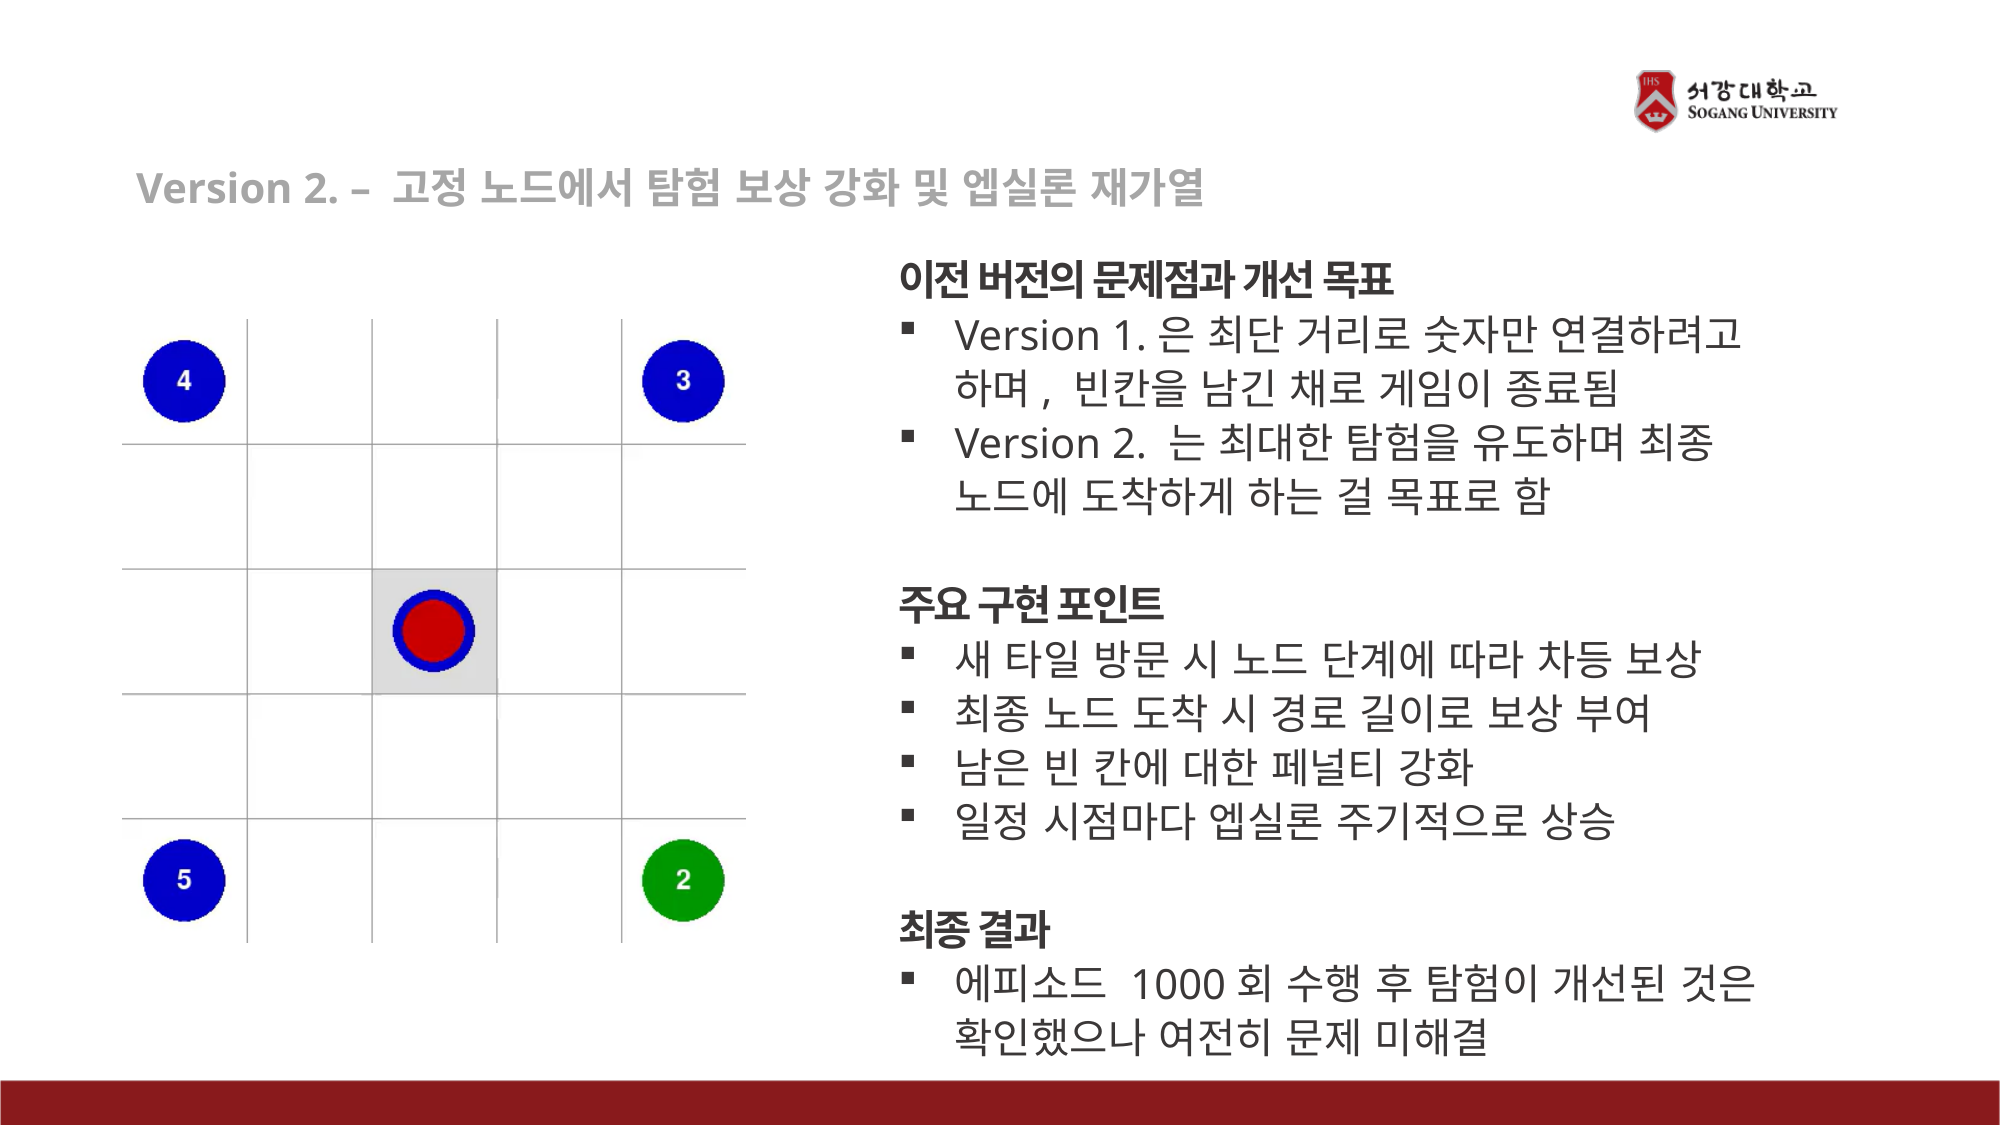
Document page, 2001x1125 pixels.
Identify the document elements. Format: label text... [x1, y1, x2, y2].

picture [0, 70, 2000, 1125]
text_box 이전 버전의 문제점과 개선 목표 Version 1.은 최단 거리로 숫자만 연결하려고 하며, 빈칸을 남긴 채로 게임이 종료됨 Version 2. 는 최대한 탐험을 유도하며 최종 노드에 도착하게 하는 걸 목표로 함 주요 구현 포인트 새 타일 방문 시 노드 단계에 따라 차등 보상 최종 노드 도착 시 경로 길이로 보상 부여 남은 빈 칸에 대한 페널티 강화 일정 시점마다 엡실론 주기적으로 상승 최종 결과 에피소드 1000회 수행 후 탐험이 개선된 것은 확인했으나 여전히 문제 미해결 [883, 242, 1835, 1070]
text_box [121, 318, 747, 944]
text_box Version 2. – 고정 노드에서 탐험 보상 강화 및 엡실론 재가열 [121, 153, 1835, 219]
